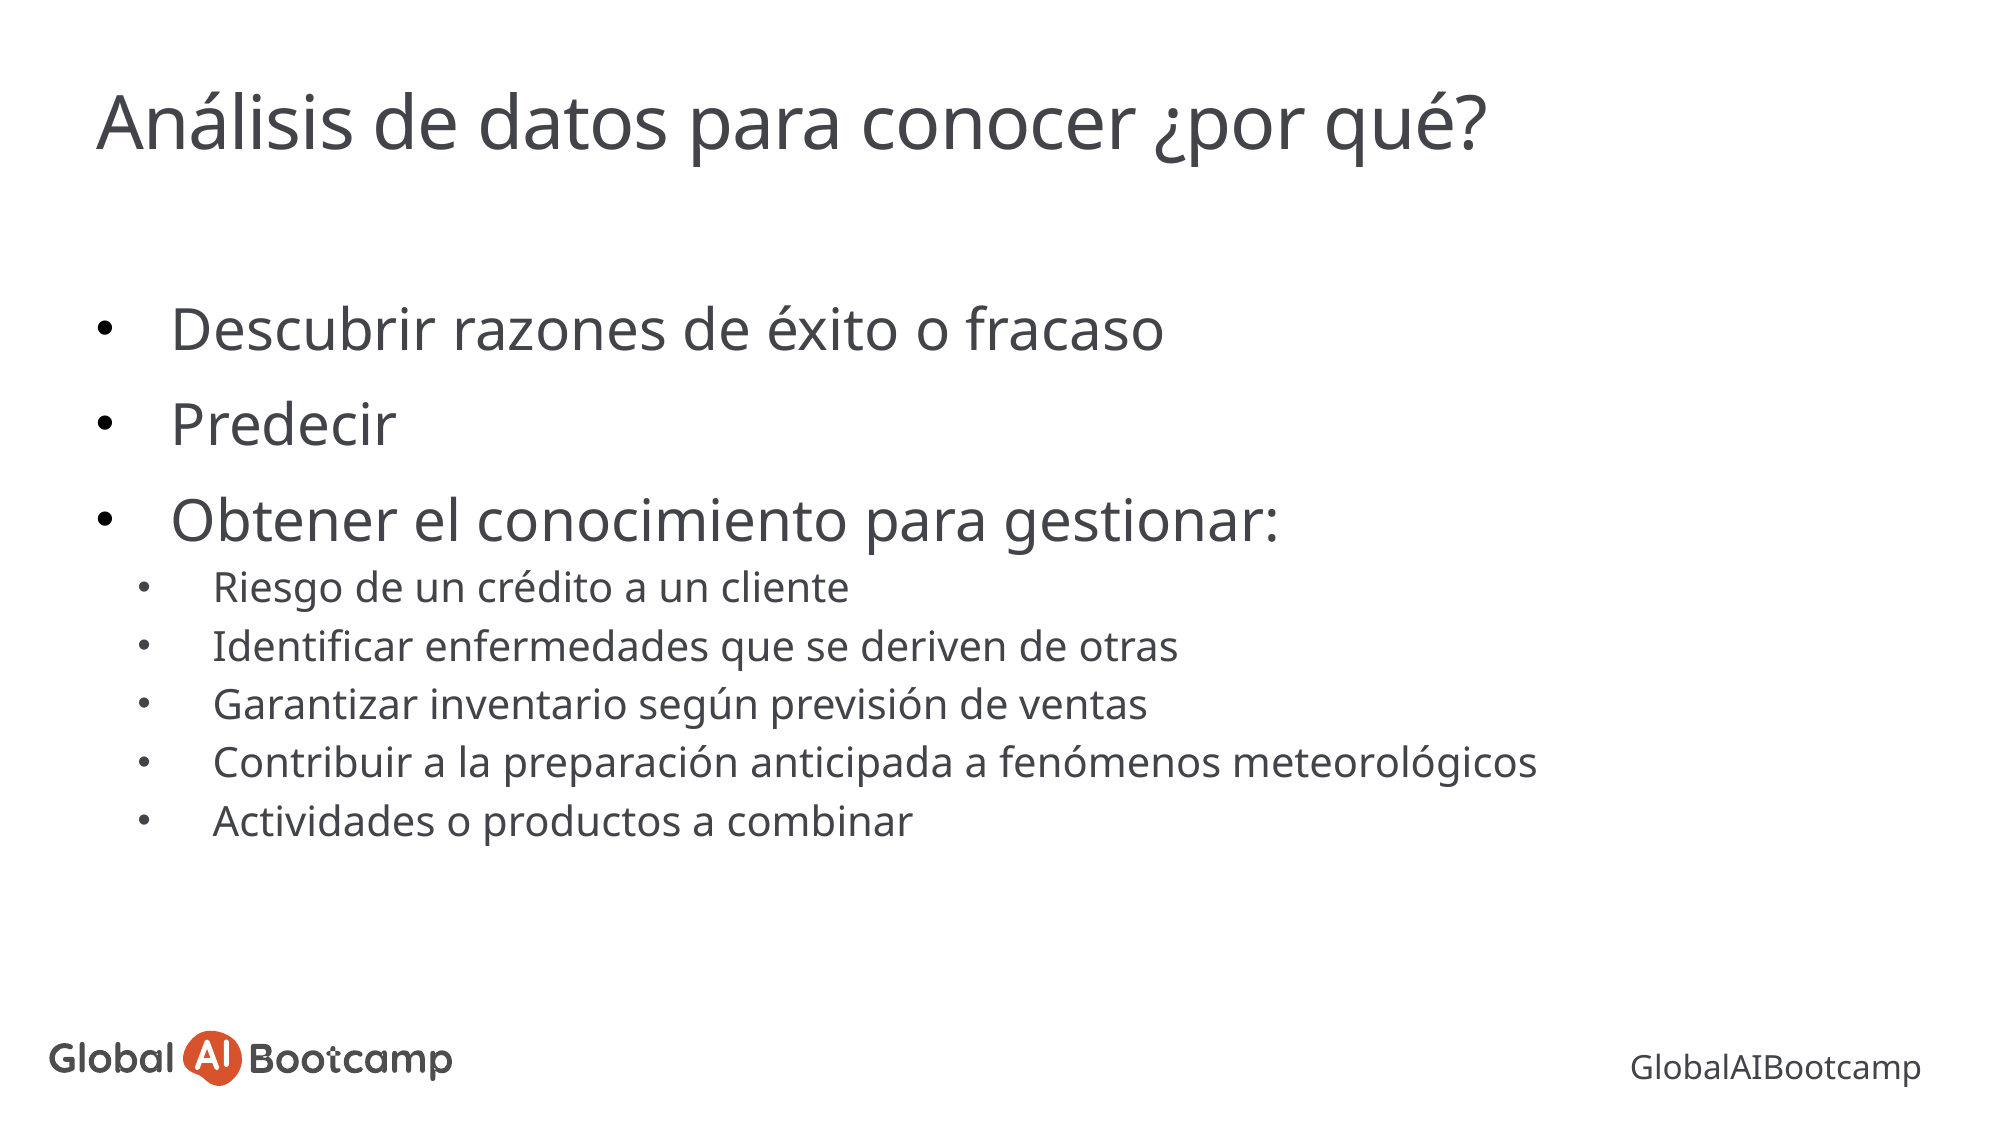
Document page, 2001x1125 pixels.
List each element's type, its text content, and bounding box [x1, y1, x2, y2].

list Descubrir razones de éxito o fracaso Predecir Obtener el conocimiento para gestionar: Riesgo de un crédito a un cliente Identificar enfermedades que se deriven de otras Garantizar inventario según previsión de ventas Contribuir a la preparación anticipada a fenómenos meteorológicos Actividades o productos a combinar [95, 291, 1904, 858]
title Análisis de datos para conocer ¿por qué? [96, 75, 1904, 166]
